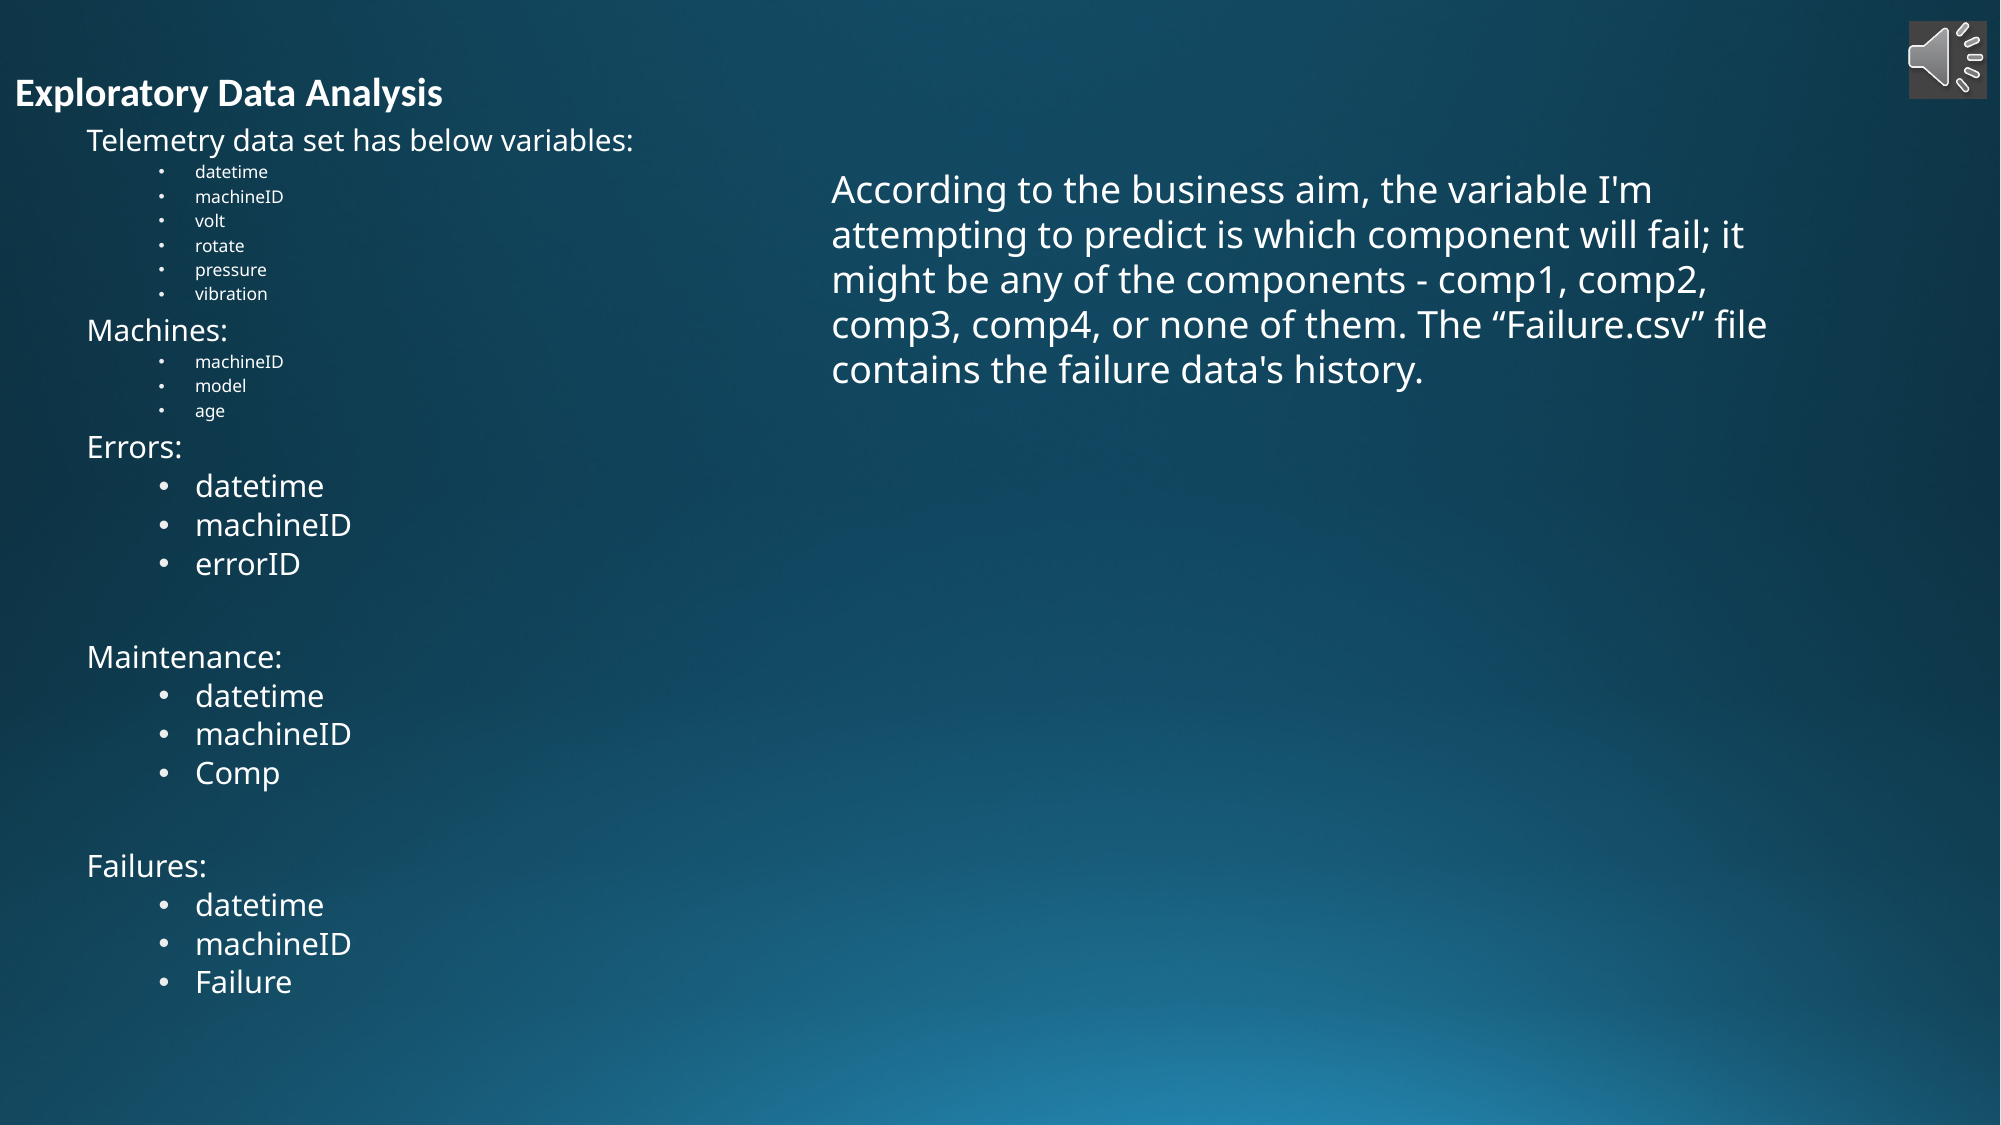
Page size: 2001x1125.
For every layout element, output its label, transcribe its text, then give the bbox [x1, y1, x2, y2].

list Telemetry data set has below variables: datetime machineID volt rotate pressure vibration Machines: machineID model age Errors: datetime machineID errorID Maintenance: datetime machineID Comp Failures: datetime machineID Failure [71, 118, 1863, 1014]
picture [0, 0, 2001, 1125]
title Exploratory Data Analysis [0, 62, 1725, 172]
text_box According to the business aim, the variable I'm attempting to predict is which component will fail; it might be any of the components - comp1, comp2, comp3, comp4, or none of them. The “Failure.csv” file contains the failure data's history. [816, 158, 1817, 399]
